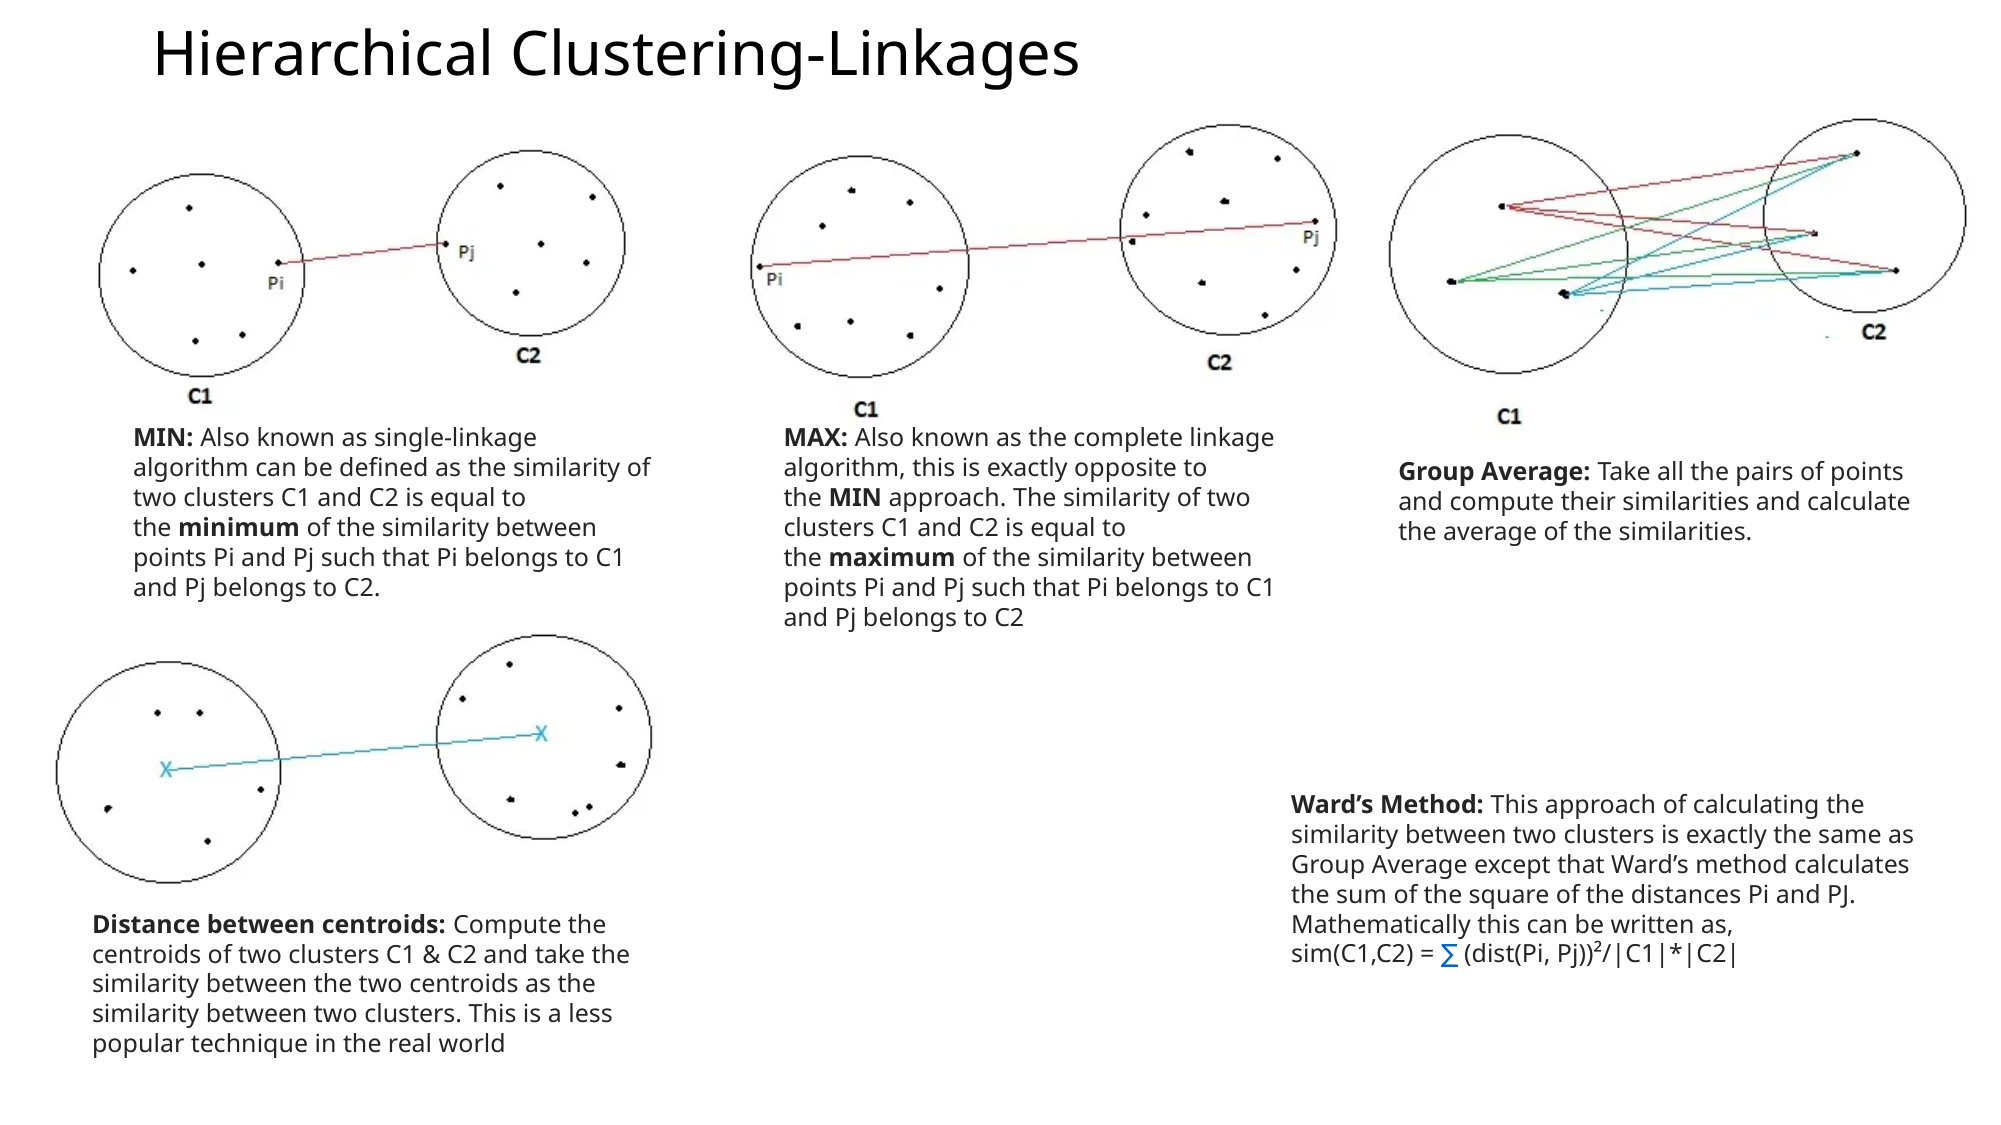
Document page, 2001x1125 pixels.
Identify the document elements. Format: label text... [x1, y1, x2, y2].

picture [732, 112, 1367, 433]
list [77, 130, 657, 415]
title Hierarchical Clustering-Linkages [137, 14, 1863, 97]
text_box Ward’s Method: This approach of calculating the similarity between two clusters is exactly the same as Group Average except that Ward’s method calculates the sum of the square of the distances Pi and PJ. Mathematically this can be written as, sim(C1,C2) = ∑ (dist(Pi, Pj))²/|C1|*|C2| [1276, 780, 1945, 1015]
text_box MAX: Also known as the complete linkage algorithm, this is exactly opposite to the MIN approach. The similarity of two clusters C1 and C2 is equal to the maximum of the similarity between points Pi and Pj such that Pi belongs to C1 and Pj belongs to C2 [768, 433, 1333, 639]
text_box Group Average: Take all the pairs of points and compute their similarities and calculate the average of the similarities. [1383, 447, 1961, 613]
picture [39, 624, 696, 901]
text_box MIN: Also known as single-linkage algorithm can be defined as the similarity of two clusters C1 and C2 is equal to the minimum of the similarity between points Pi and Pj such that Pi belongs to C1 and Pj belongs to C2. [118, 414, 674, 609]
text_box Distance between centroids: Compute the centroids of two clusters C1 & C2 and take the similarity between the two centroids as the similarity between two clusters. This is a less popular technique in the real world [77, 901, 657, 1066]
picture [1383, 105, 1987, 440]
